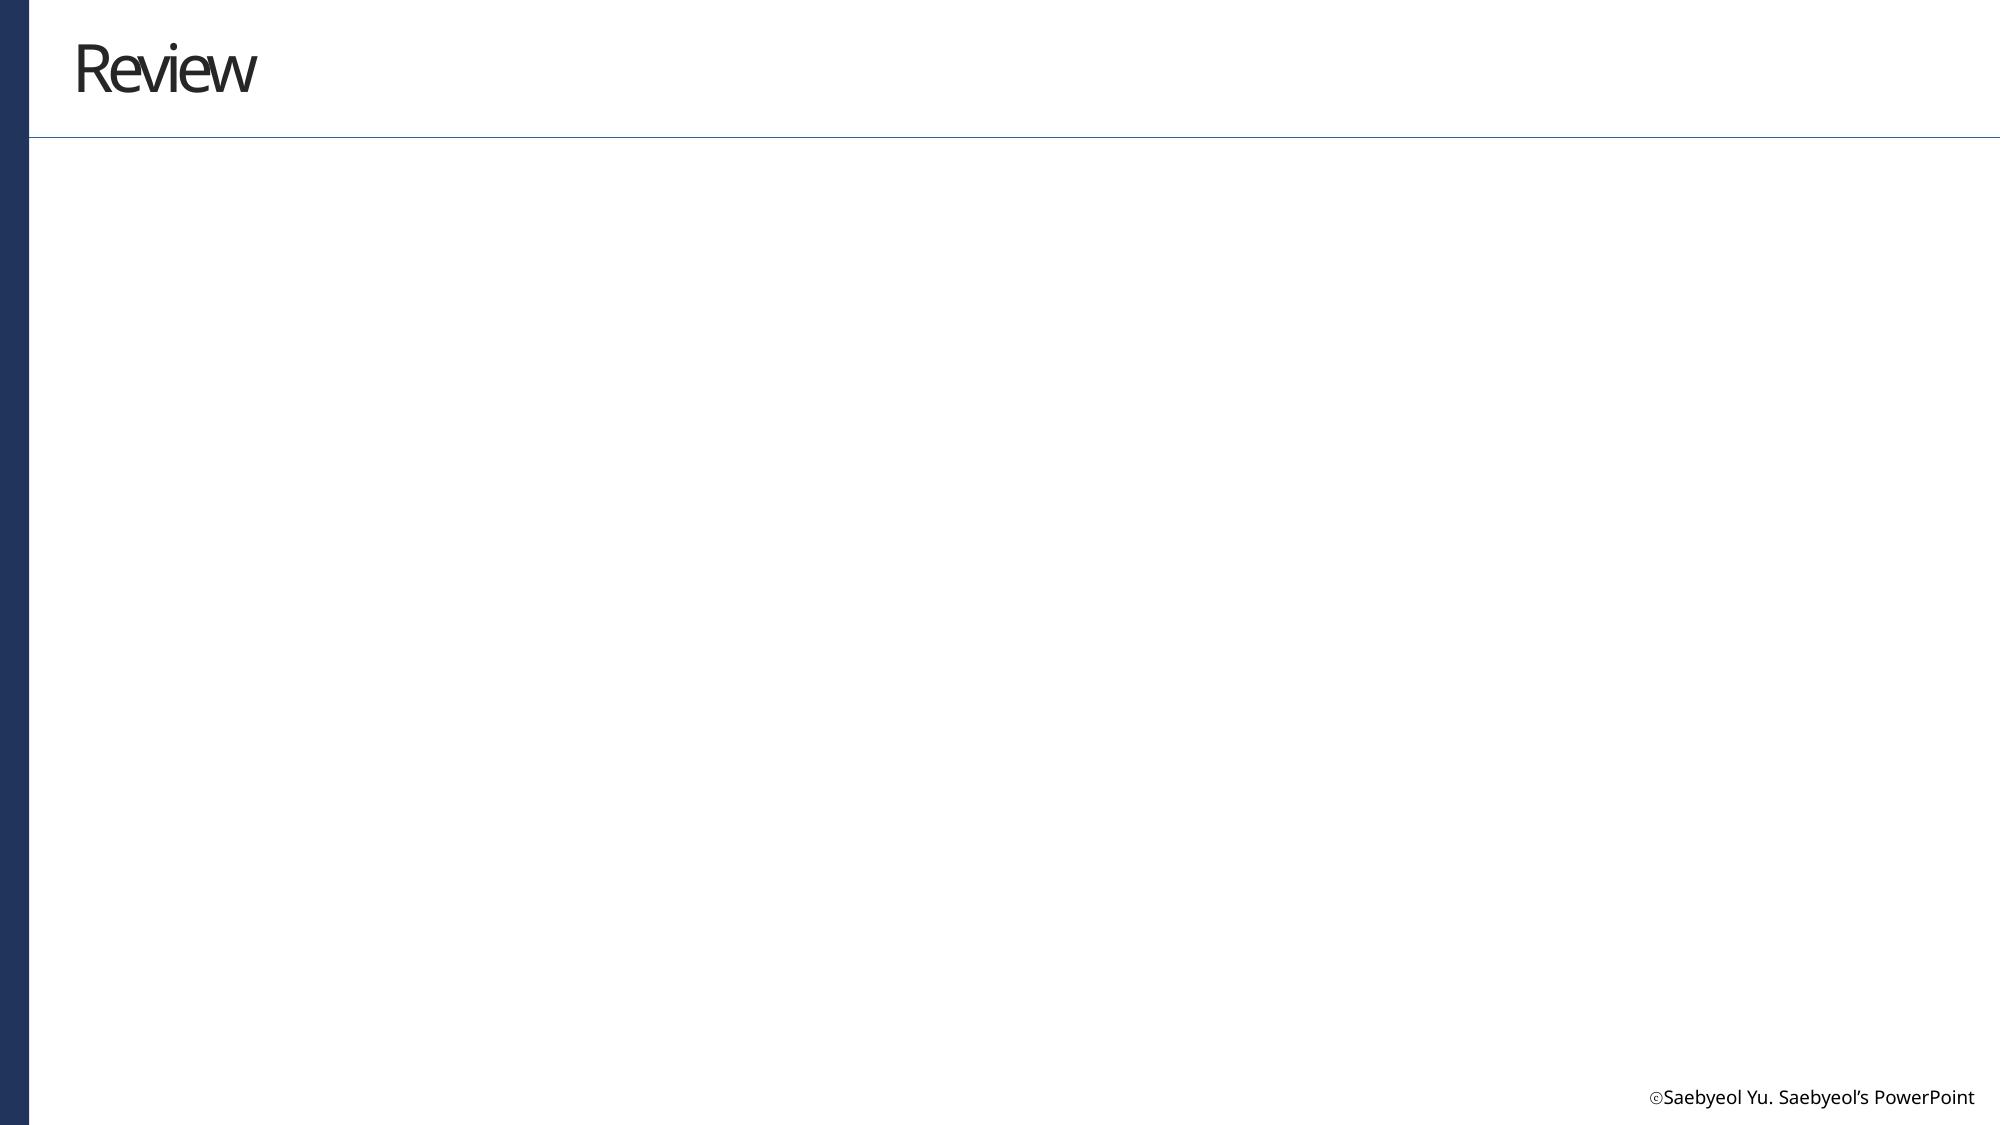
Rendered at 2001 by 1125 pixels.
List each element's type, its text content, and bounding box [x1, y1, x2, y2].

text_box [0, 0, 30, 1125]
text_box Review [57, 18, 275, 113]
